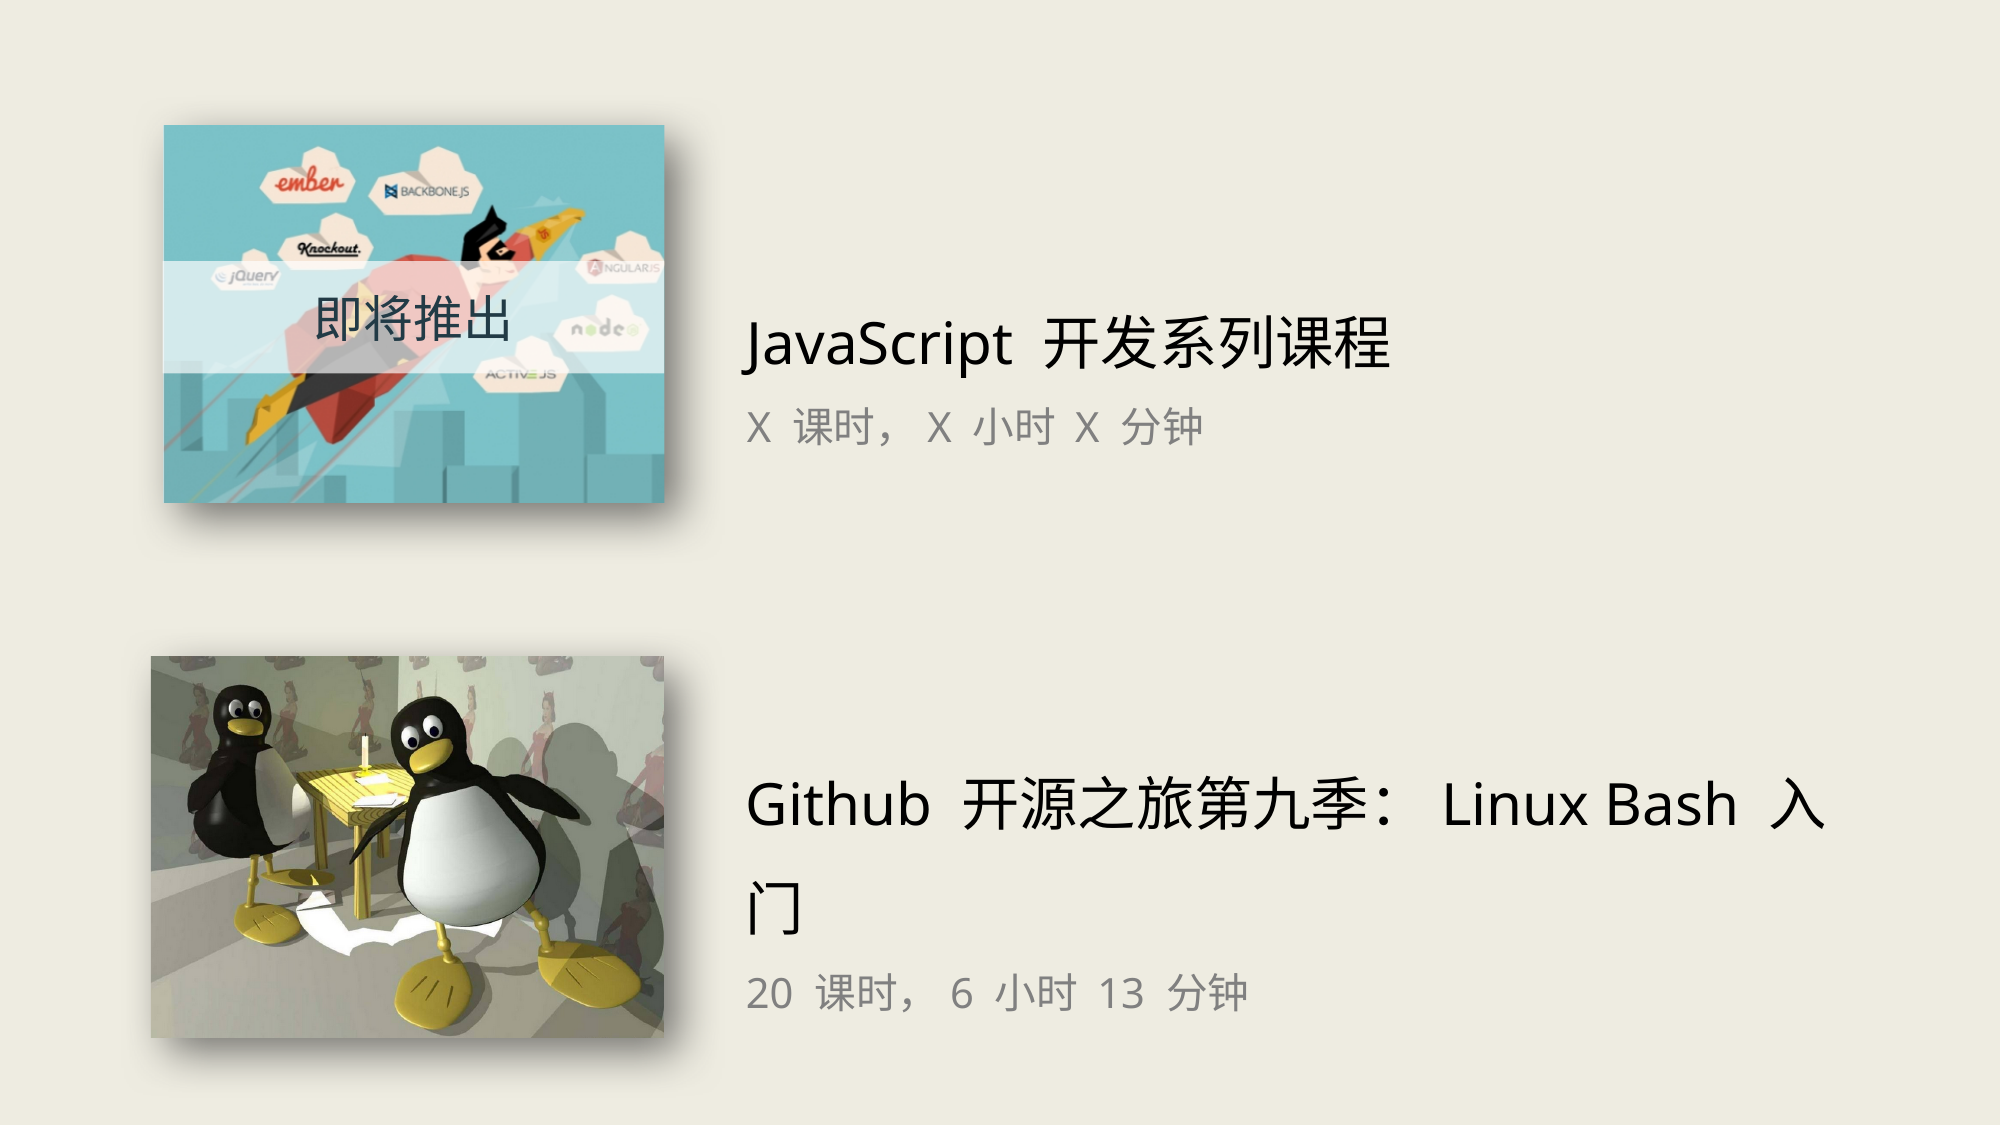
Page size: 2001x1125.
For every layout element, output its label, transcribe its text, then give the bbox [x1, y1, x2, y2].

text_box JavaScript 开发系列课程 X 课时，X 小时 X 分钟 [732, 158, 1884, 459]
picture [162, 125, 665, 503]
picture [150, 656, 665, 1038]
text_box Github 开源之旅第九季：Linux Bash 入门 20 课时，6 小时 13 分钟 [731, 620, 1883, 1025]
